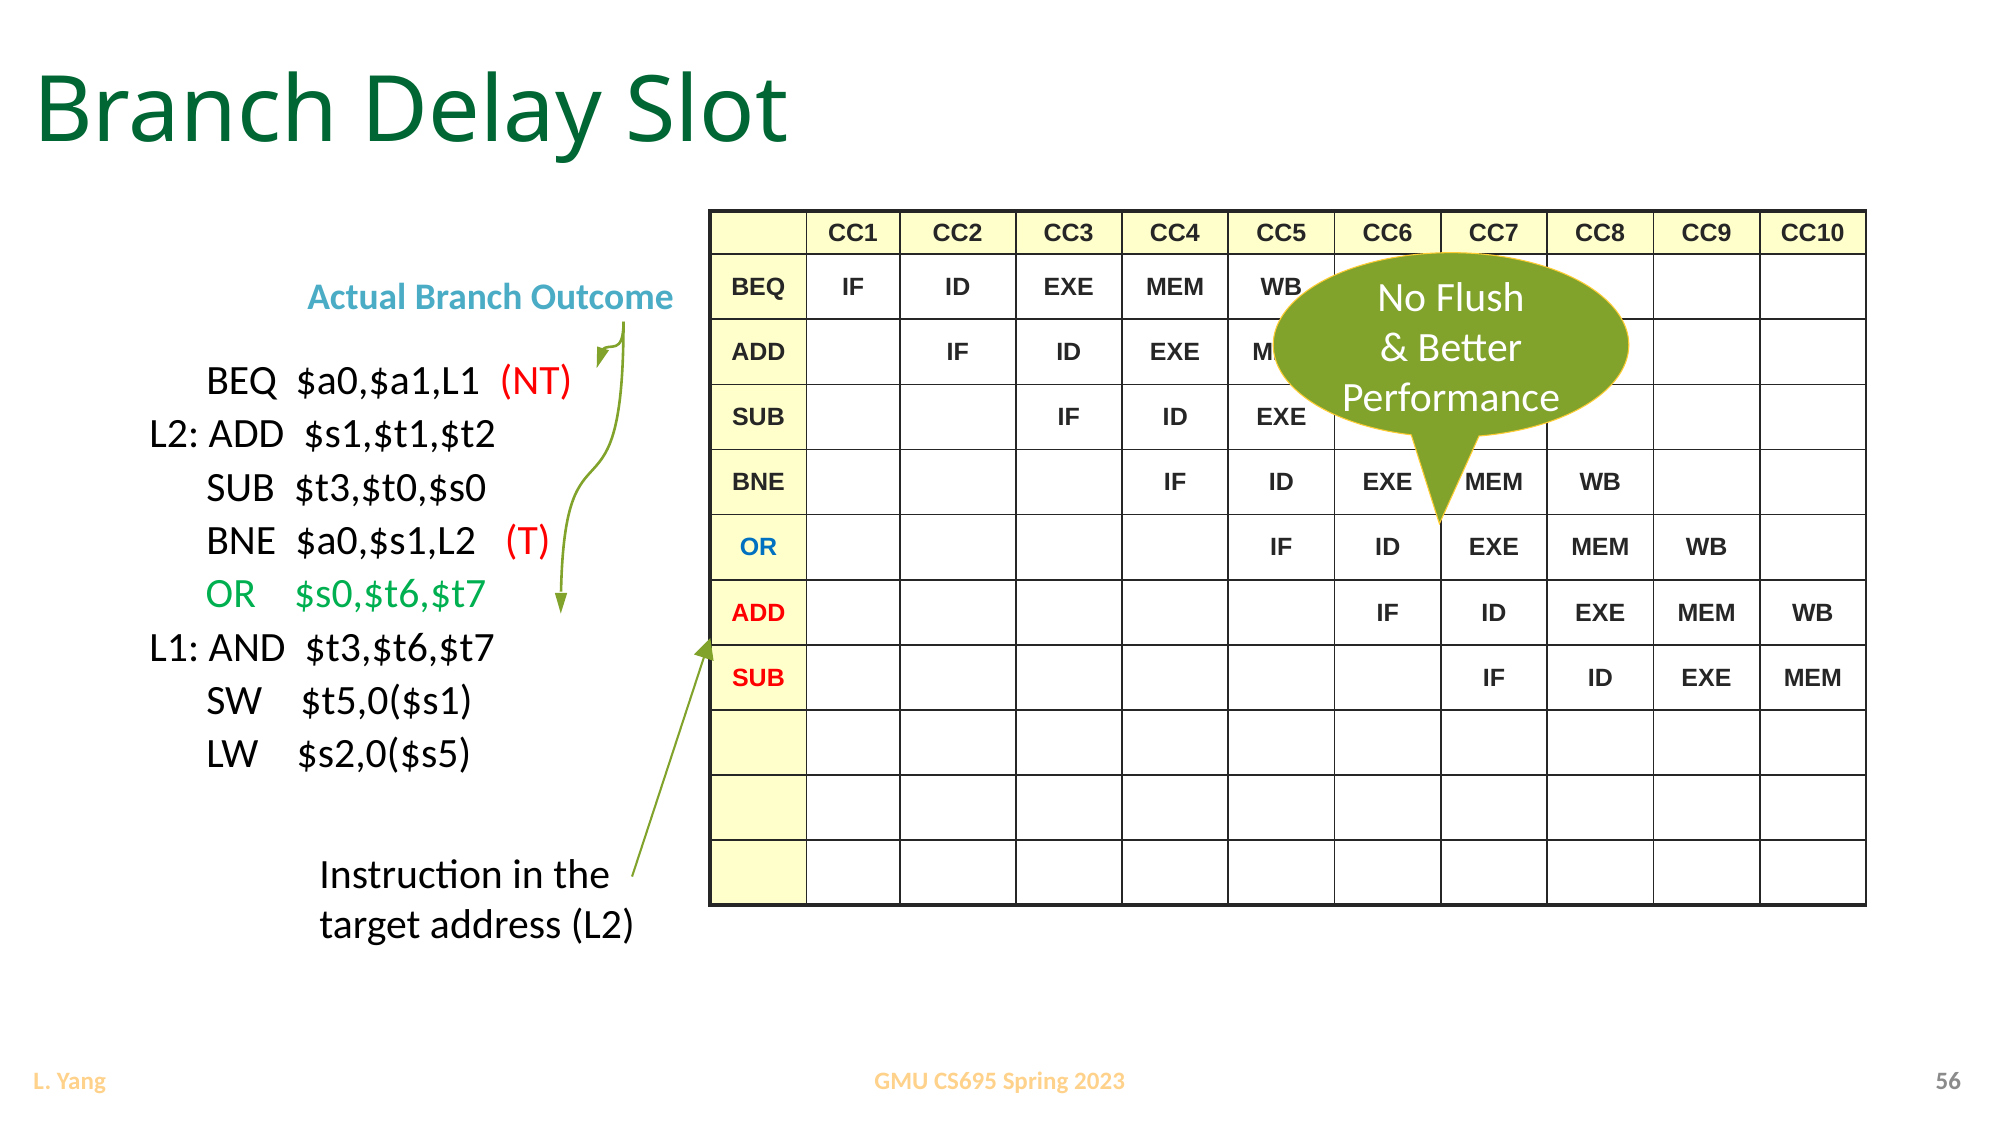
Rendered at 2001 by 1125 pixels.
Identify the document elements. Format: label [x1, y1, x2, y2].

table_cell [1335, 515, 1440, 579]
table_cell [1123, 255, 1227, 318]
table_header [807, 213, 899, 253]
table_cell [1229, 320, 1288, 384]
table_cell [712, 776, 806, 839]
table_cell [1123, 711, 1227, 774]
table_cell [901, 385, 1015, 449]
table_cell [1761, 515, 1865, 579]
table_cell [1548, 450, 1653, 514]
table_header [1229, 213, 1334, 253]
table_cell [1017, 776, 1121, 839]
table_cell [712, 255, 806, 318]
table_header [1123, 213, 1227, 253]
table_cell [1654, 581, 1759, 644]
table_cell [1548, 385, 1653, 449]
table_cell [1548, 841, 1653, 903]
table_cell [1335, 646, 1440, 709]
slide_number [18, 1050, 469, 1110]
table_cell [1654, 841, 1759, 903]
table_cell [1761, 646, 1865, 709]
table_cell [1229, 841, 1334, 903]
table_cell [901, 320, 1015, 384]
table_cell [1654, 776, 1759, 839]
table_cell [1229, 776, 1334, 839]
table_cell [901, 450, 1015, 514]
table_cell [807, 841, 899, 903]
title [18, 25, 1977, 169]
table_cell [1761, 711, 1865, 774]
table_cell [1017, 385, 1121, 449]
table_cell [1335, 416, 1414, 449]
table_cell [1335, 581, 1440, 644]
table_cell [1761, 385, 1865, 449]
footer [662, 1050, 1338, 1110]
table_cell [1229, 385, 1334, 449]
table_cell [1335, 450, 1435, 514]
table_cell [1229, 581, 1334, 644]
table_cell [1761, 581, 1865, 644]
table_cell [1503, 255, 1546, 266]
table_cell [712, 614, 806, 644]
table_cell [807, 581, 899, 644]
table_cell [1548, 776, 1653, 839]
table_cell [1229, 255, 1334, 318]
table_cell [1229, 450, 1334, 514]
table_cell [901, 711, 1015, 774]
table_cell [807, 320, 899, 384]
table_cell [1335, 776, 1440, 839]
table_cell [1229, 711, 1334, 774]
table_cell [1548, 515, 1653, 579]
table_cell [1017, 841, 1121, 903]
table_cell [1017, 255, 1121, 318]
table_cell [1123, 515, 1227, 579]
table_cell [1123, 581, 1227, 644]
table_cell [1654, 385, 1759, 449]
table_cell [1761, 776, 1865, 839]
table_cell [1229, 646, 1334, 709]
table_cell [1123, 776, 1227, 839]
table_cell [1654, 646, 1759, 709]
table_cell [901, 841, 1015, 903]
table_header [1335, 213, 1440, 253]
table_header [1442, 213, 1546, 253]
table_cell [807, 646, 899, 709]
text_box [292, 264, 690, 325]
table_cell [1548, 581, 1653, 644]
table_cell [1761, 255, 1865, 318]
table_cell [1445, 450, 1546, 514]
table_cell [1229, 515, 1334, 579]
table_cell [1123, 841, 1227, 903]
table_cell [1761, 320, 1865, 384]
table_header [1017, 213, 1121, 253]
table_cell [1761, 450, 1865, 514]
table_cell [1017, 646, 1121, 709]
table_cell [848, 515, 899, 579]
table_cell [848, 385, 899, 449]
table_cell [1335, 711, 1440, 774]
text_box [304, 637, 711, 954]
table_cell [901, 255, 1015, 318]
table_header [1548, 213, 1653, 253]
table_cell [1017, 581, 1121, 644]
table_cell [1442, 581, 1546, 644]
table_header [1761, 213, 1865, 253]
table_cell [1654, 450, 1759, 514]
table_cell [901, 646, 1015, 709]
table_cell [1123, 646, 1227, 709]
table_cell [1442, 515, 1546, 579]
table_cell [1335, 841, 1440, 903]
table_cell [1442, 776, 1546, 839]
table_cell [1123, 385, 1227, 449]
table_cell [848, 450, 899, 514]
table_cell [712, 646, 806, 709]
table_cell [1654, 711, 1759, 774]
table_cell [1548, 255, 1653, 318]
table_cell [1654, 320, 1759, 384]
table_cell [1335, 255, 1399, 273]
table_cell [1761, 841, 1865, 903]
table_cell [807, 255, 899, 318]
table_header [1654, 213, 1759, 253]
table_cell [807, 776, 899, 839]
text_box [134, 331, 848, 614]
table_cell [1017, 450, 1121, 514]
table_cell [712, 841, 806, 903]
table_cell [807, 711, 899, 774]
table_cell [1548, 711, 1653, 774]
table_cell [1654, 255, 1759, 318]
table_cell [1475, 424, 1546, 449]
table_cell [1017, 515, 1121, 579]
table_cell [1614, 320, 1653, 384]
table_cell [1123, 450, 1227, 514]
table_cell [1017, 320, 1121, 384]
slide_number [1526, 1050, 1977, 1110]
table_cell [712, 320, 806, 351]
text_box [1272, 252, 1630, 526]
table_cell [1442, 646, 1546, 709]
table_cell [1442, 841, 1546, 903]
table_cell [901, 515, 1015, 579]
table_header [712, 213, 806, 253]
table_cell [712, 711, 806, 774]
table_cell [901, 581, 1015, 644]
table_cell [1654, 515, 1759, 579]
table_cell [1548, 646, 1653, 709]
table_cell [1123, 320, 1227, 384]
table_cell [1442, 711, 1546, 774]
table_cell [1017, 711, 1121, 774]
table_header [901, 213, 1015, 253]
table_cell [901, 776, 1015, 839]
